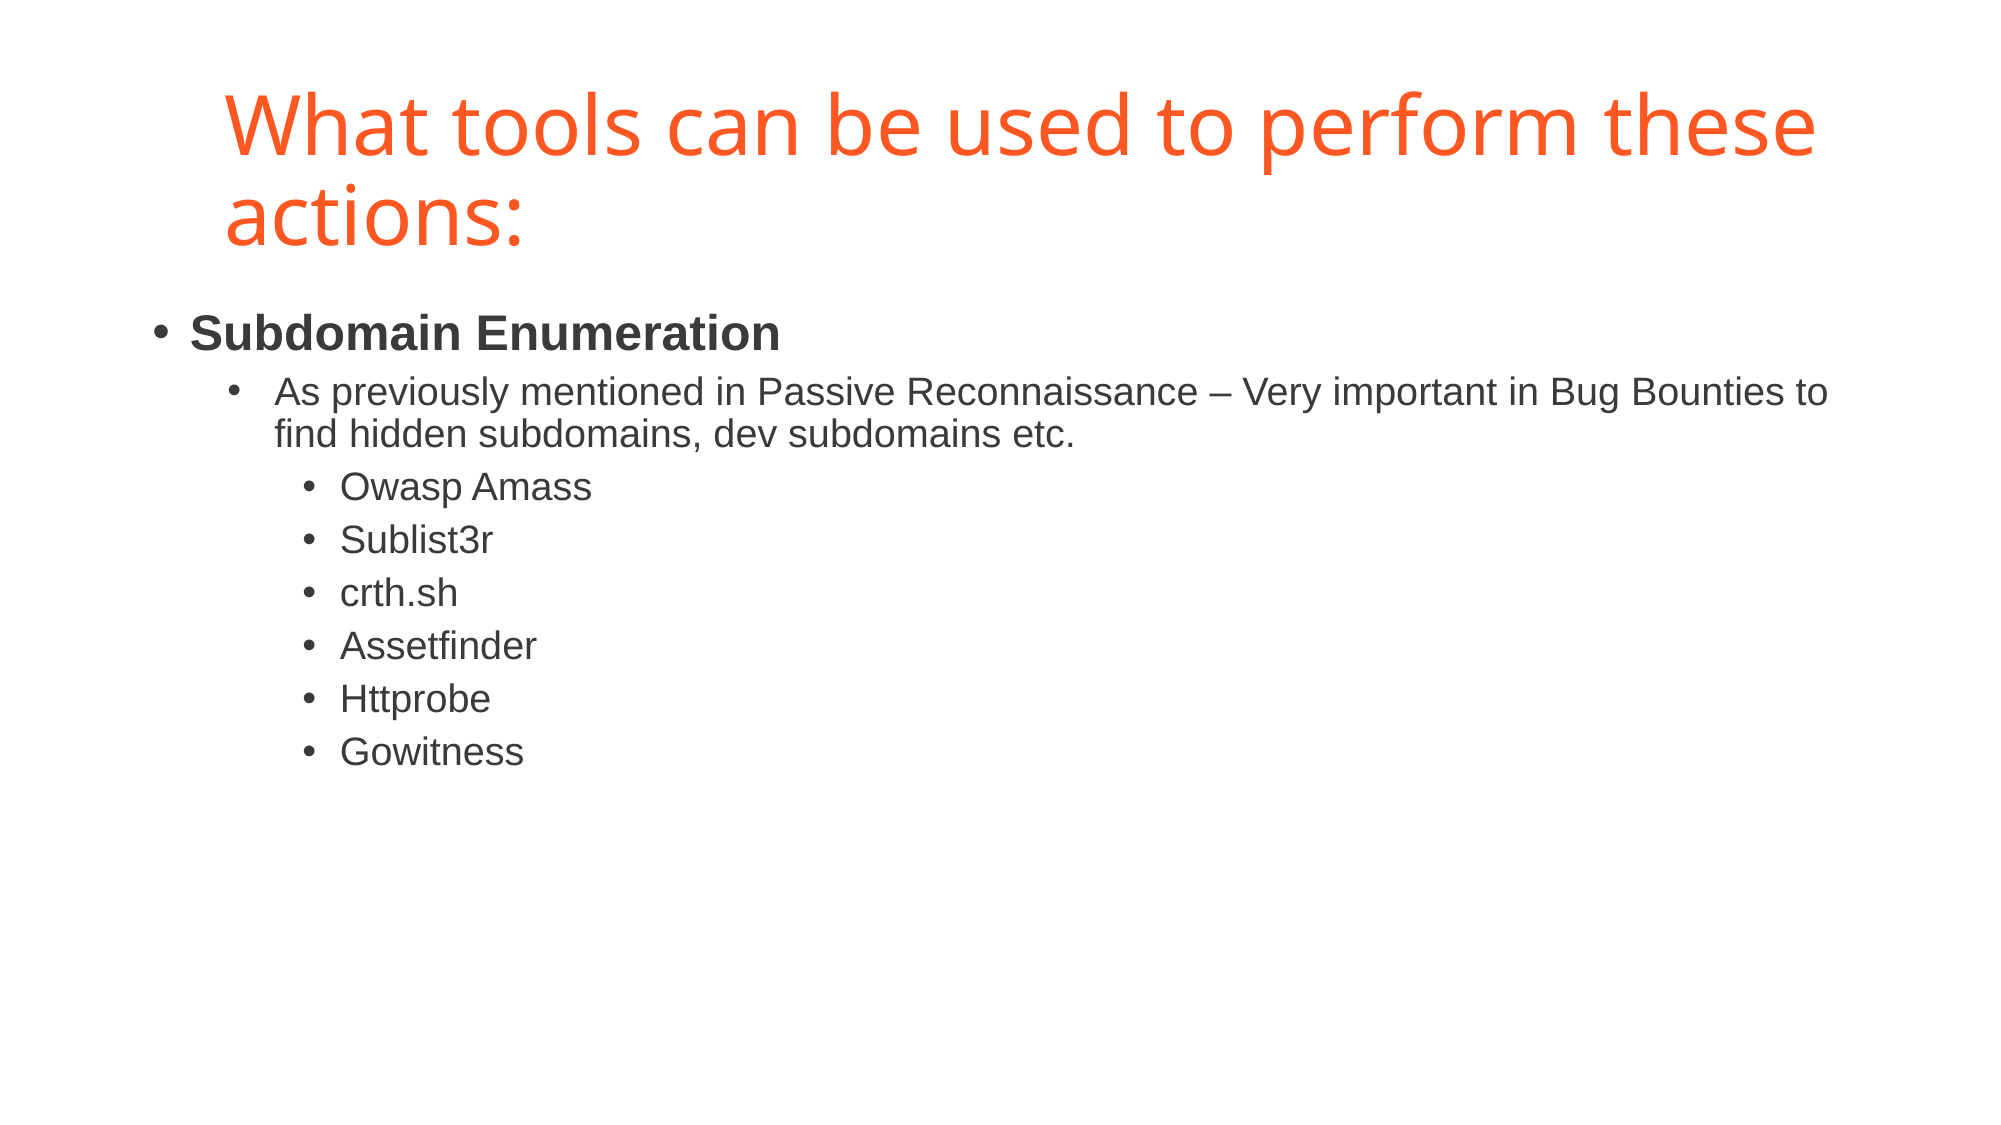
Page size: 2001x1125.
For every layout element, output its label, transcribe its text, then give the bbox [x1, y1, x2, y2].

title What tools can be used to perform these actions: [209, 65, 1935, 283]
list Subdomain Enumeration As previously mentioned in Passive Reconnaissance – Very important in Bug Bounties to find hidden subdomains, dev subdomains etc. Owasp Amass Sublist3r crth.sh Assetfinder Httprobe Gowitness [137, 299, 1863, 1014]
